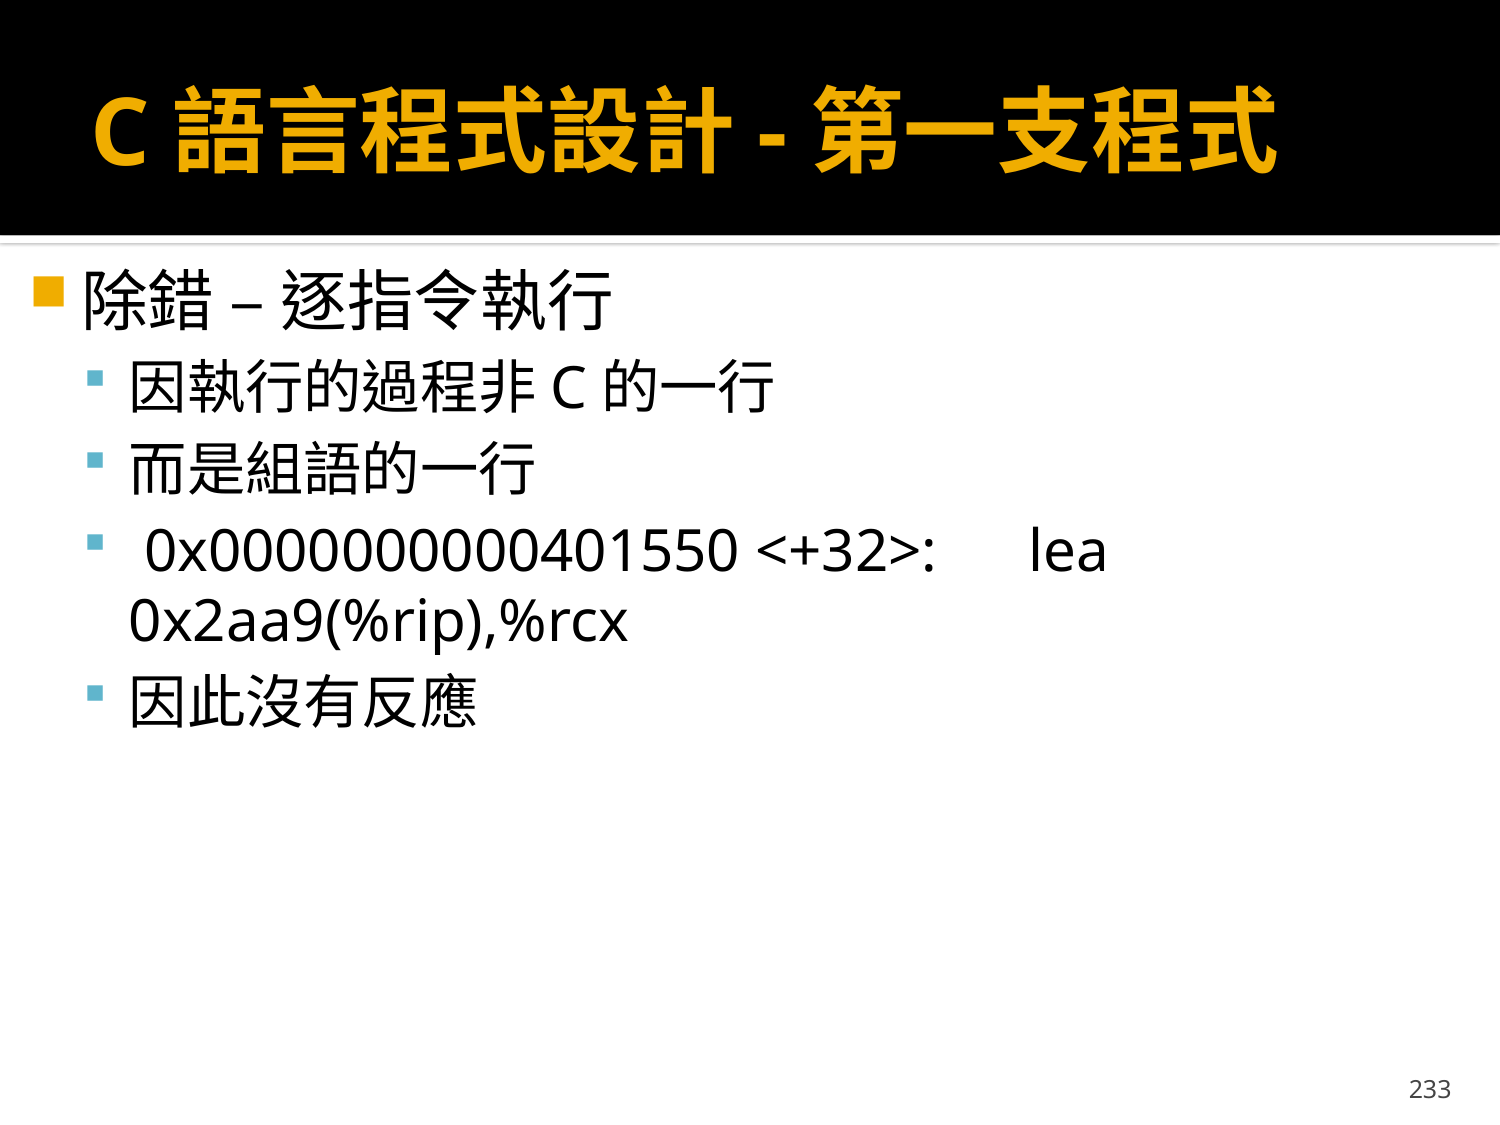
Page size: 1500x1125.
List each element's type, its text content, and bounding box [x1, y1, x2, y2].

title C語言程式設計-第一支程式 [75, 25, 1425, 231]
list 除錯 – 逐指令執行 因執行的過程非C的一行 而是組語的一行 0x0000000000401550 <+32>: lea 0x2aa9(%rip),%rcx 因此沒有反應 [0, 243, 1350, 1003]
slide_number 233 [1345, 1062, 1467, 1108]
